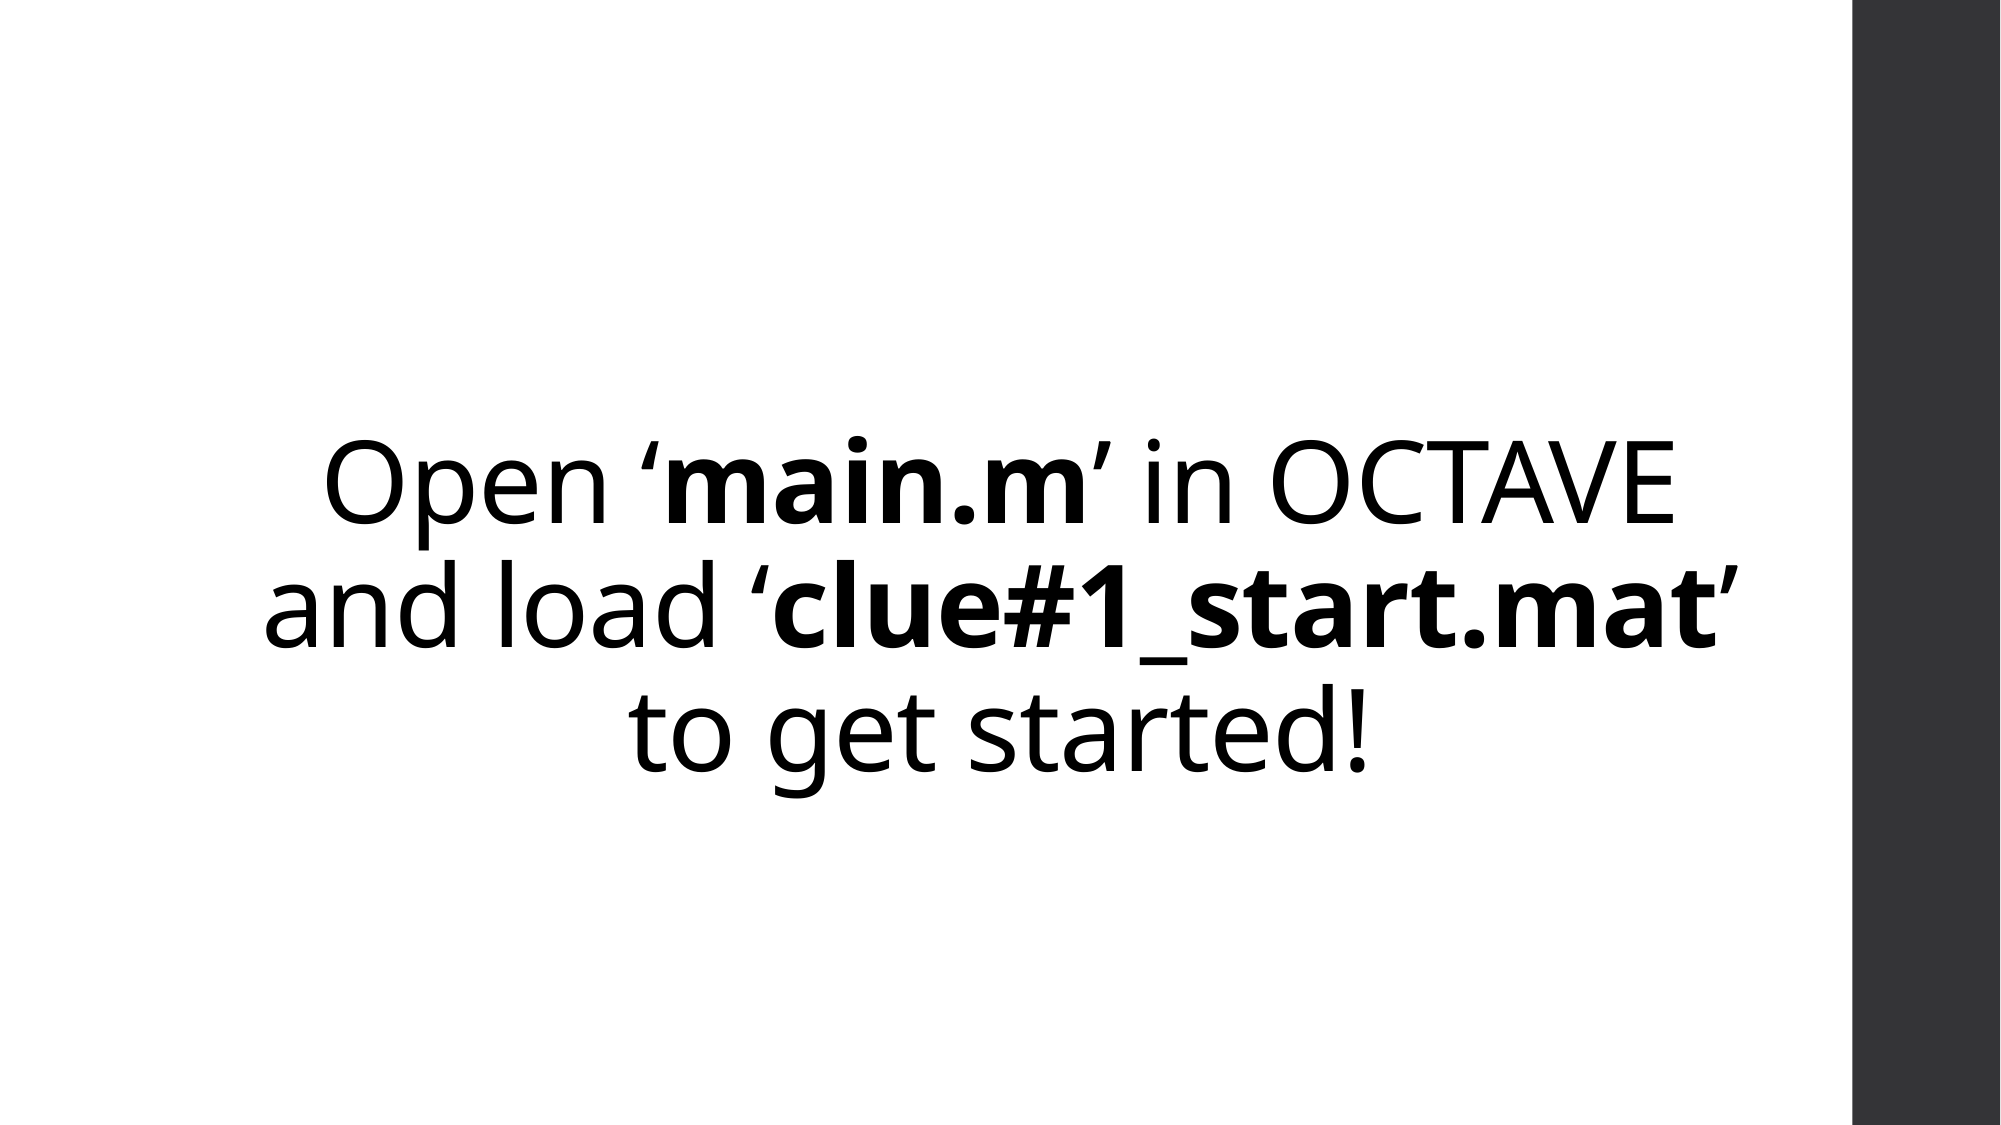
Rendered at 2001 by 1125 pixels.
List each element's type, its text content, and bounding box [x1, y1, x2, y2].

title Open ‘main.m’ in OCTAVE and load ‘clue#1_start.mat’ to get started! [217, 321, 1783, 804]
